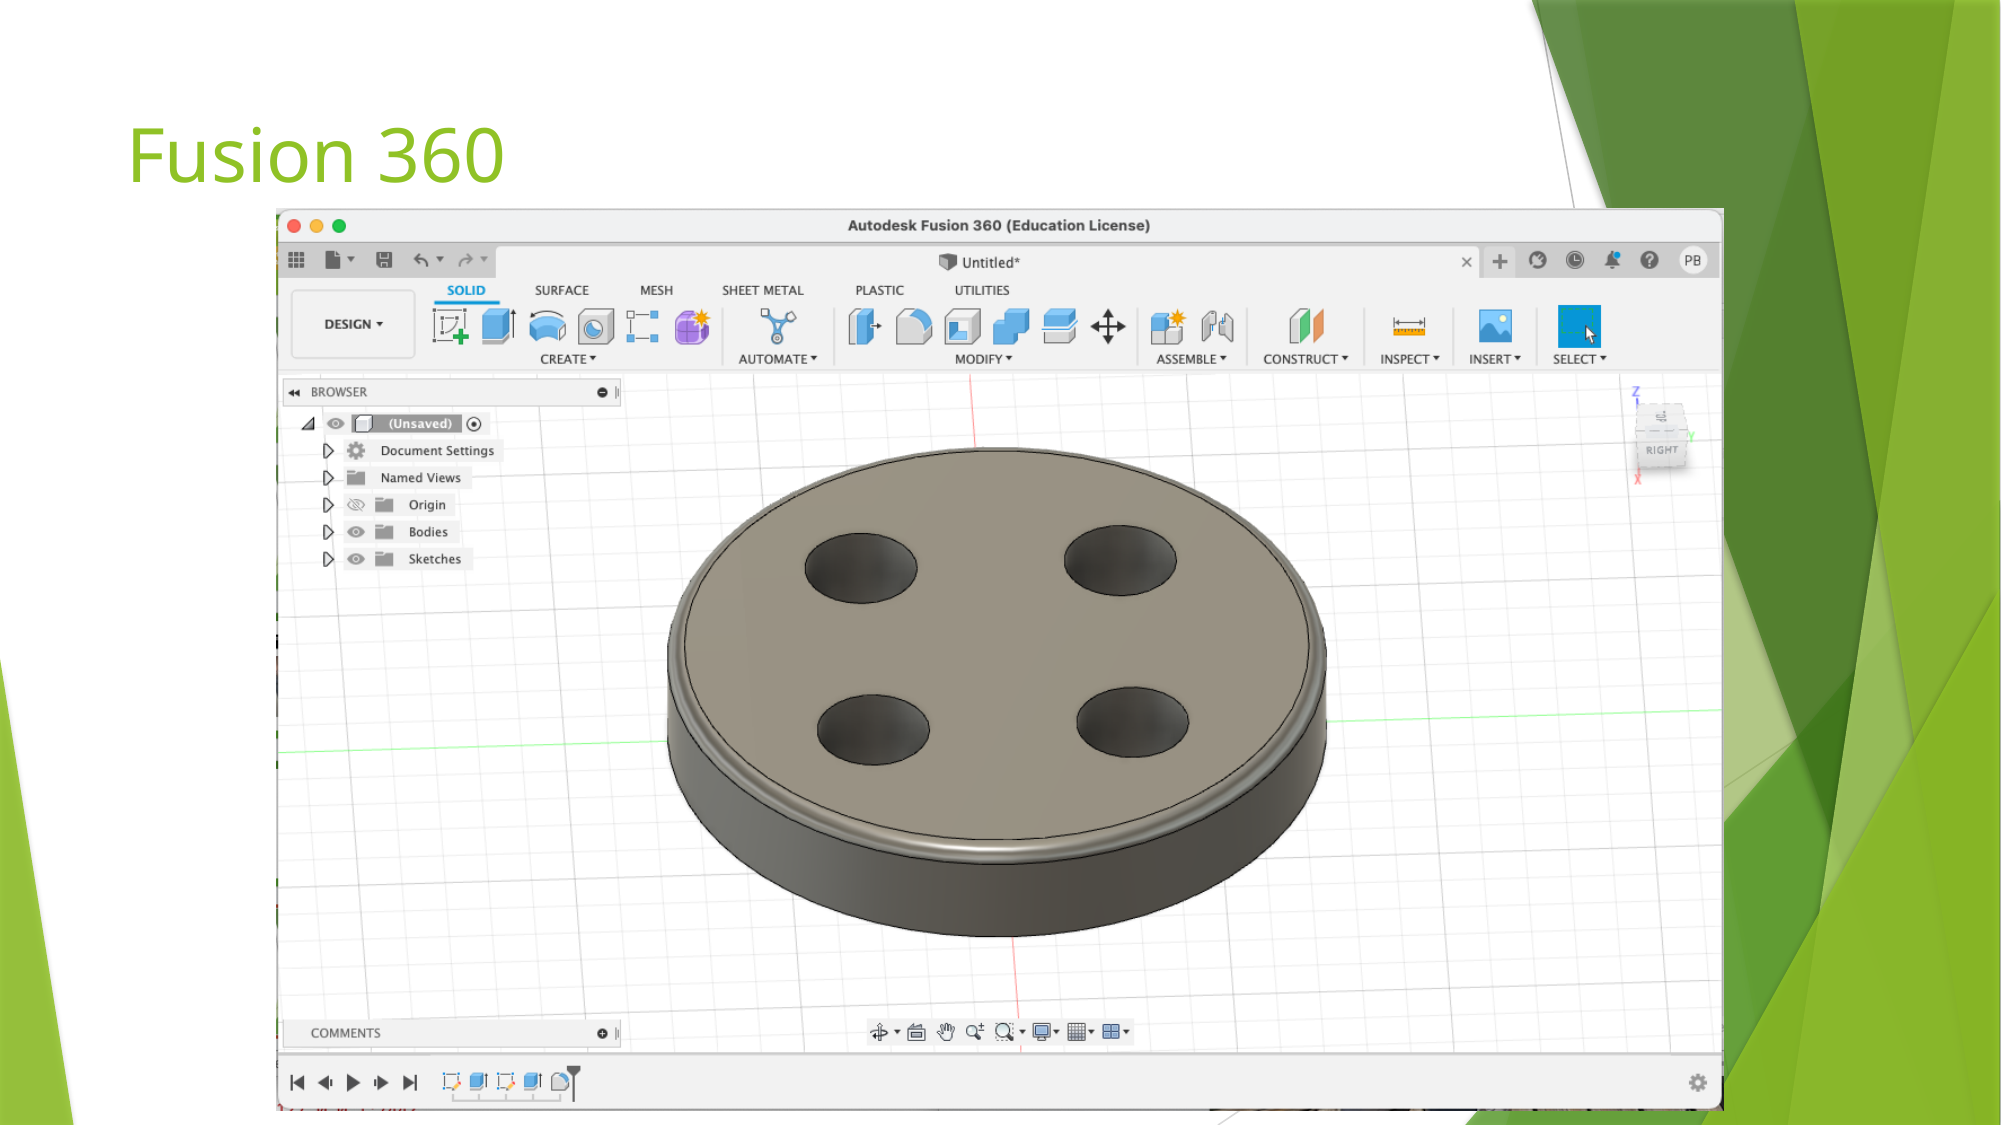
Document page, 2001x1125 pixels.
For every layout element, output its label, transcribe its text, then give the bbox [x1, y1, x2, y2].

title Fusion 360 [111, 99, 1522, 317]
picture [275, 207, 1725, 1111]
